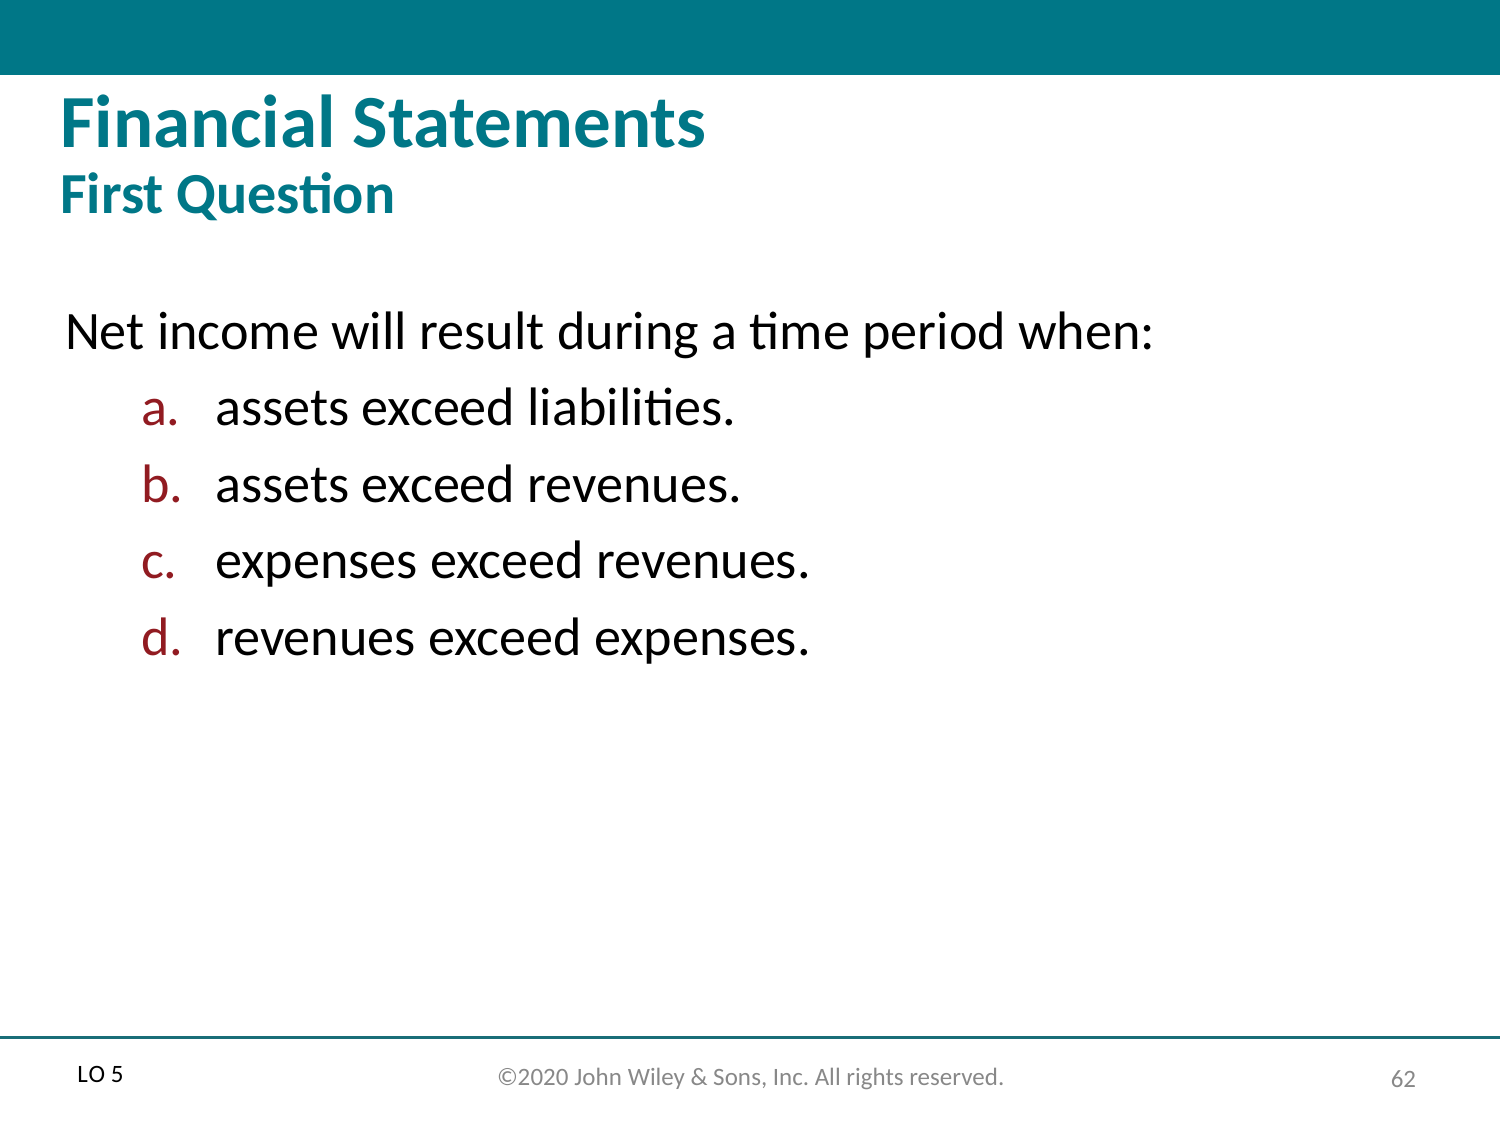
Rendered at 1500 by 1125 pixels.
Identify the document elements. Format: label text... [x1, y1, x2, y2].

list L O 5 [62, 1053, 155, 1099]
list Net income will result during a time period when: assets exceed liabilities. assets exceed revenues. expenses exceed revenues. revenues exceed expenses. [50, 287, 1450, 1025]
title Financial Statements First Question [45, 75, 1447, 235]
